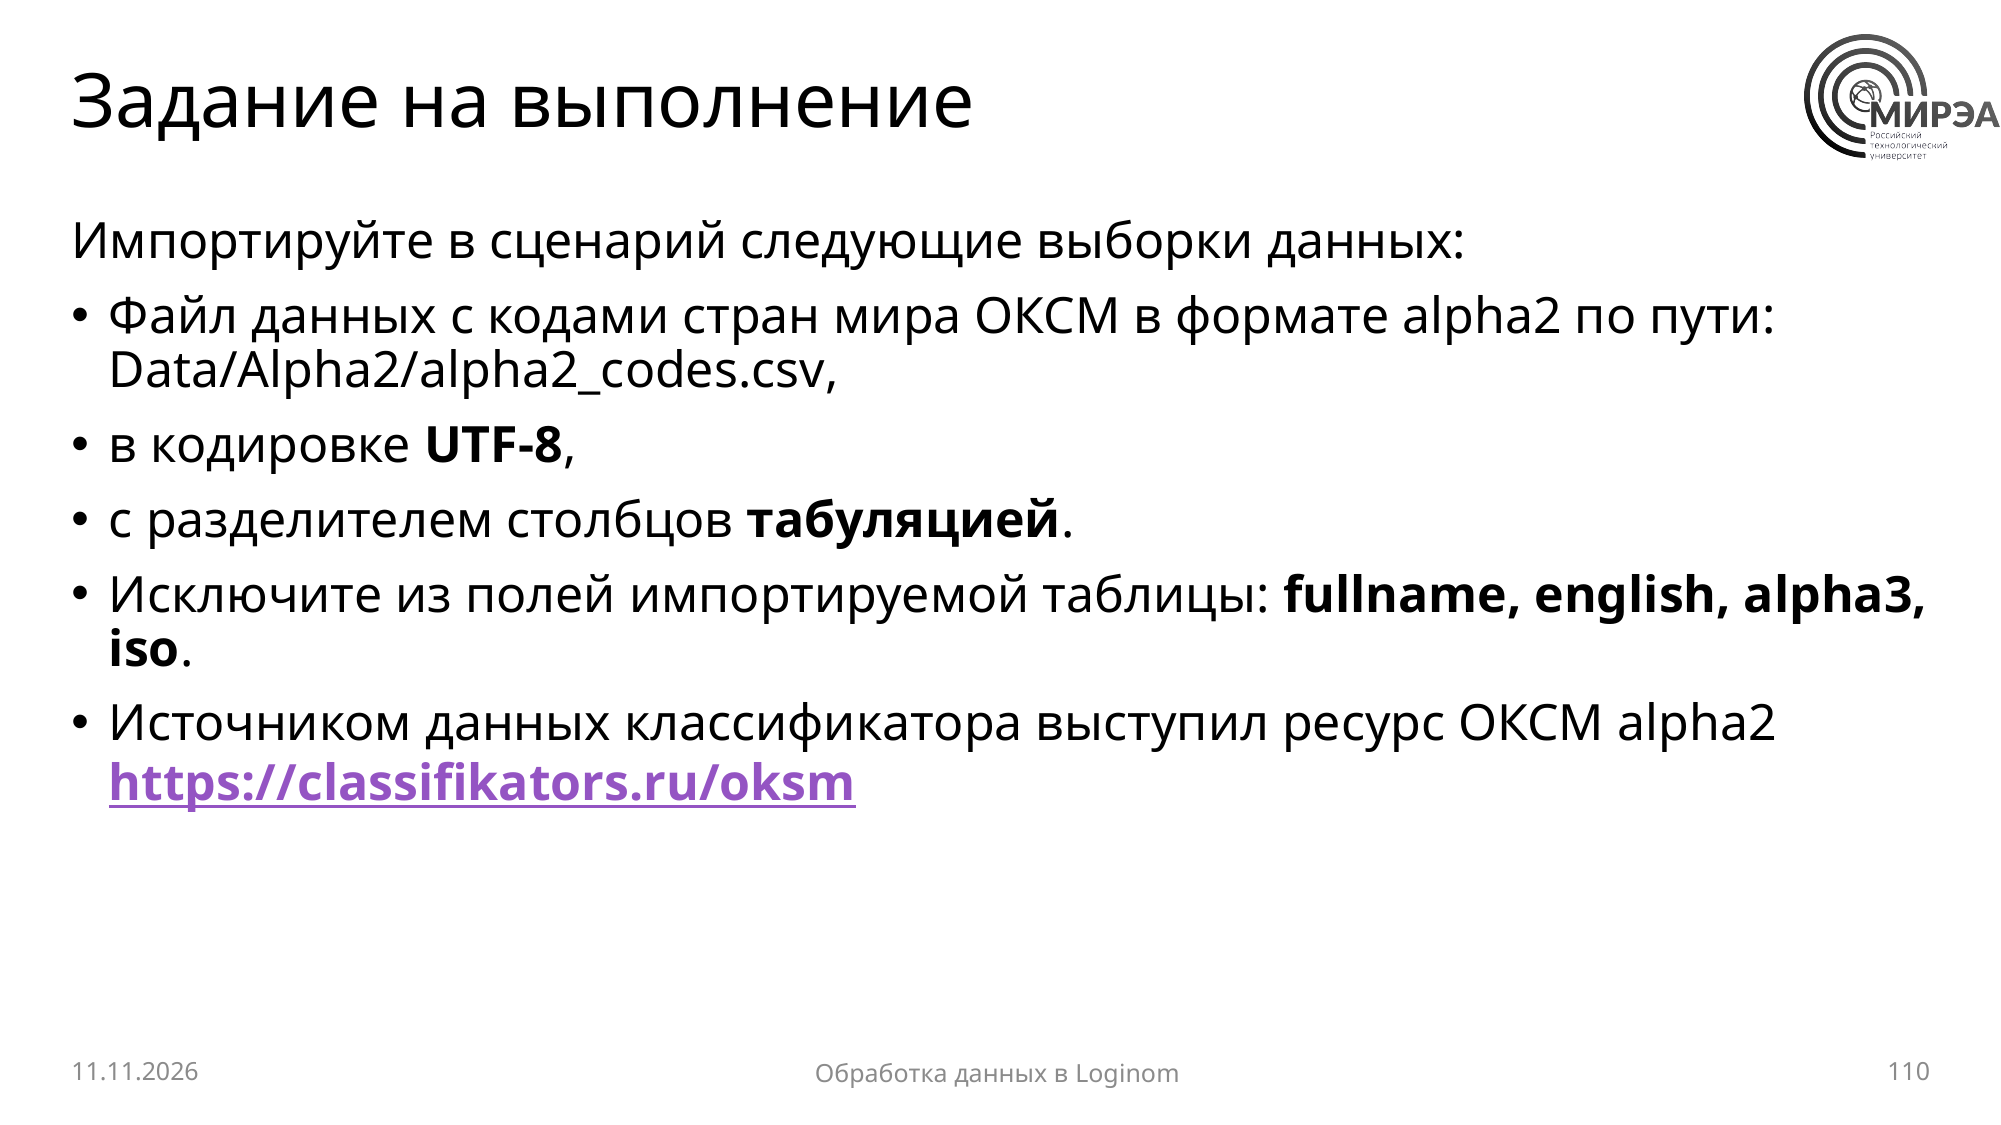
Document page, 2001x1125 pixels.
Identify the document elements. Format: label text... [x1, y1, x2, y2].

title Задание на выполнение [56, 22, 1784, 185]
list Импортируйте в сценарий следующие выборки данных: Файл данных с кодами стран мира ОКСМ в формате alpha2 по пути: Data/Alpha2/alpha2_codes.csv, в кодировке UTF-8, с разделителем столбцов табуляцией. Исключите из полей импортируемой таблицы: fullname, english, alpha3, iso. Источником данных классификатора выступил ресурс ОКСМ alpha2 https://classifikators.ru/oksm [56, 208, 1945, 1024]
slide_number 110 [1494, 1042, 1945, 1103]
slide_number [56, 1042, 507, 1103]
footer Обработка данных в Loginom [572, 1042, 1423, 1103]
picture [1804, 34, 2000, 161]
